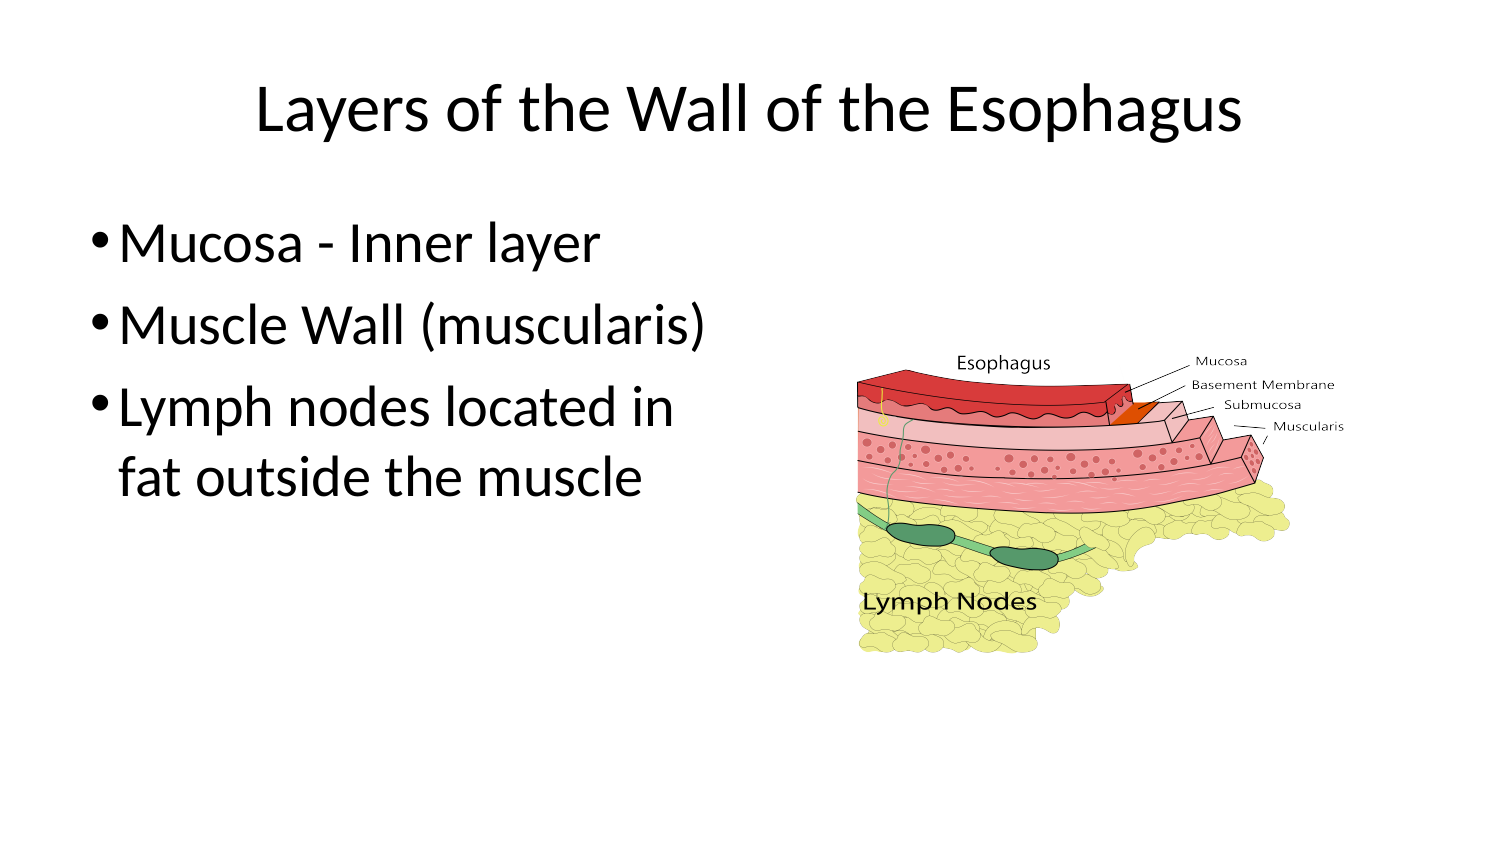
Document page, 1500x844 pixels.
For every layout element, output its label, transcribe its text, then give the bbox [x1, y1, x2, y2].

picture [762, 287, 1426, 661]
list Mucosa - Inner layer Muscle Wall (muscularis) Lymph nodes located in fat outside the muscle [75, 196, 738, 754]
title Layers of the Wall of the Esophagus [75, 33, 1425, 175]
